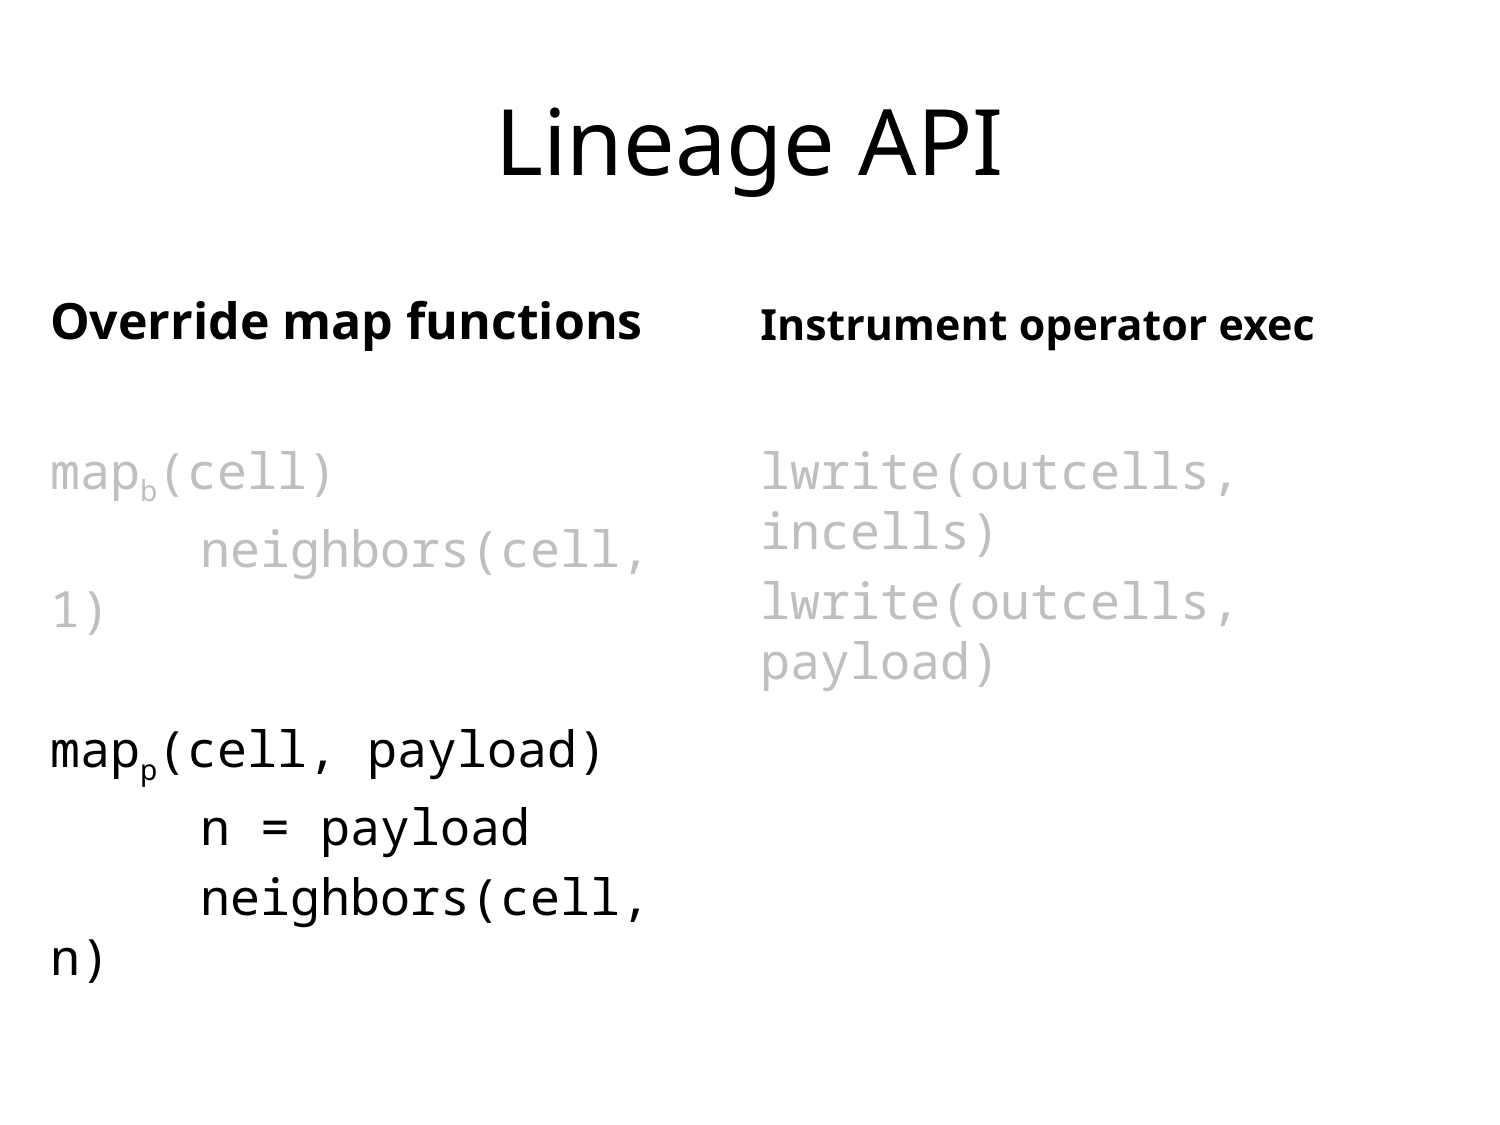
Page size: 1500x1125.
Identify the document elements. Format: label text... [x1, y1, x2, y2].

list Override map functions [35, 251, 698, 357]
list Instrument operator exec [745, 251, 1409, 357]
list lwrite(outcells, incells) lwrite(outcells, payload) [745, 431, 1499, 1080]
list mapb(cell) neighbors(cell, 1) mapp(cell, payload) n = payload neighbors(cell, n) [35, 431, 698, 1080]
title Lineage API [75, 45, 1425, 233]
